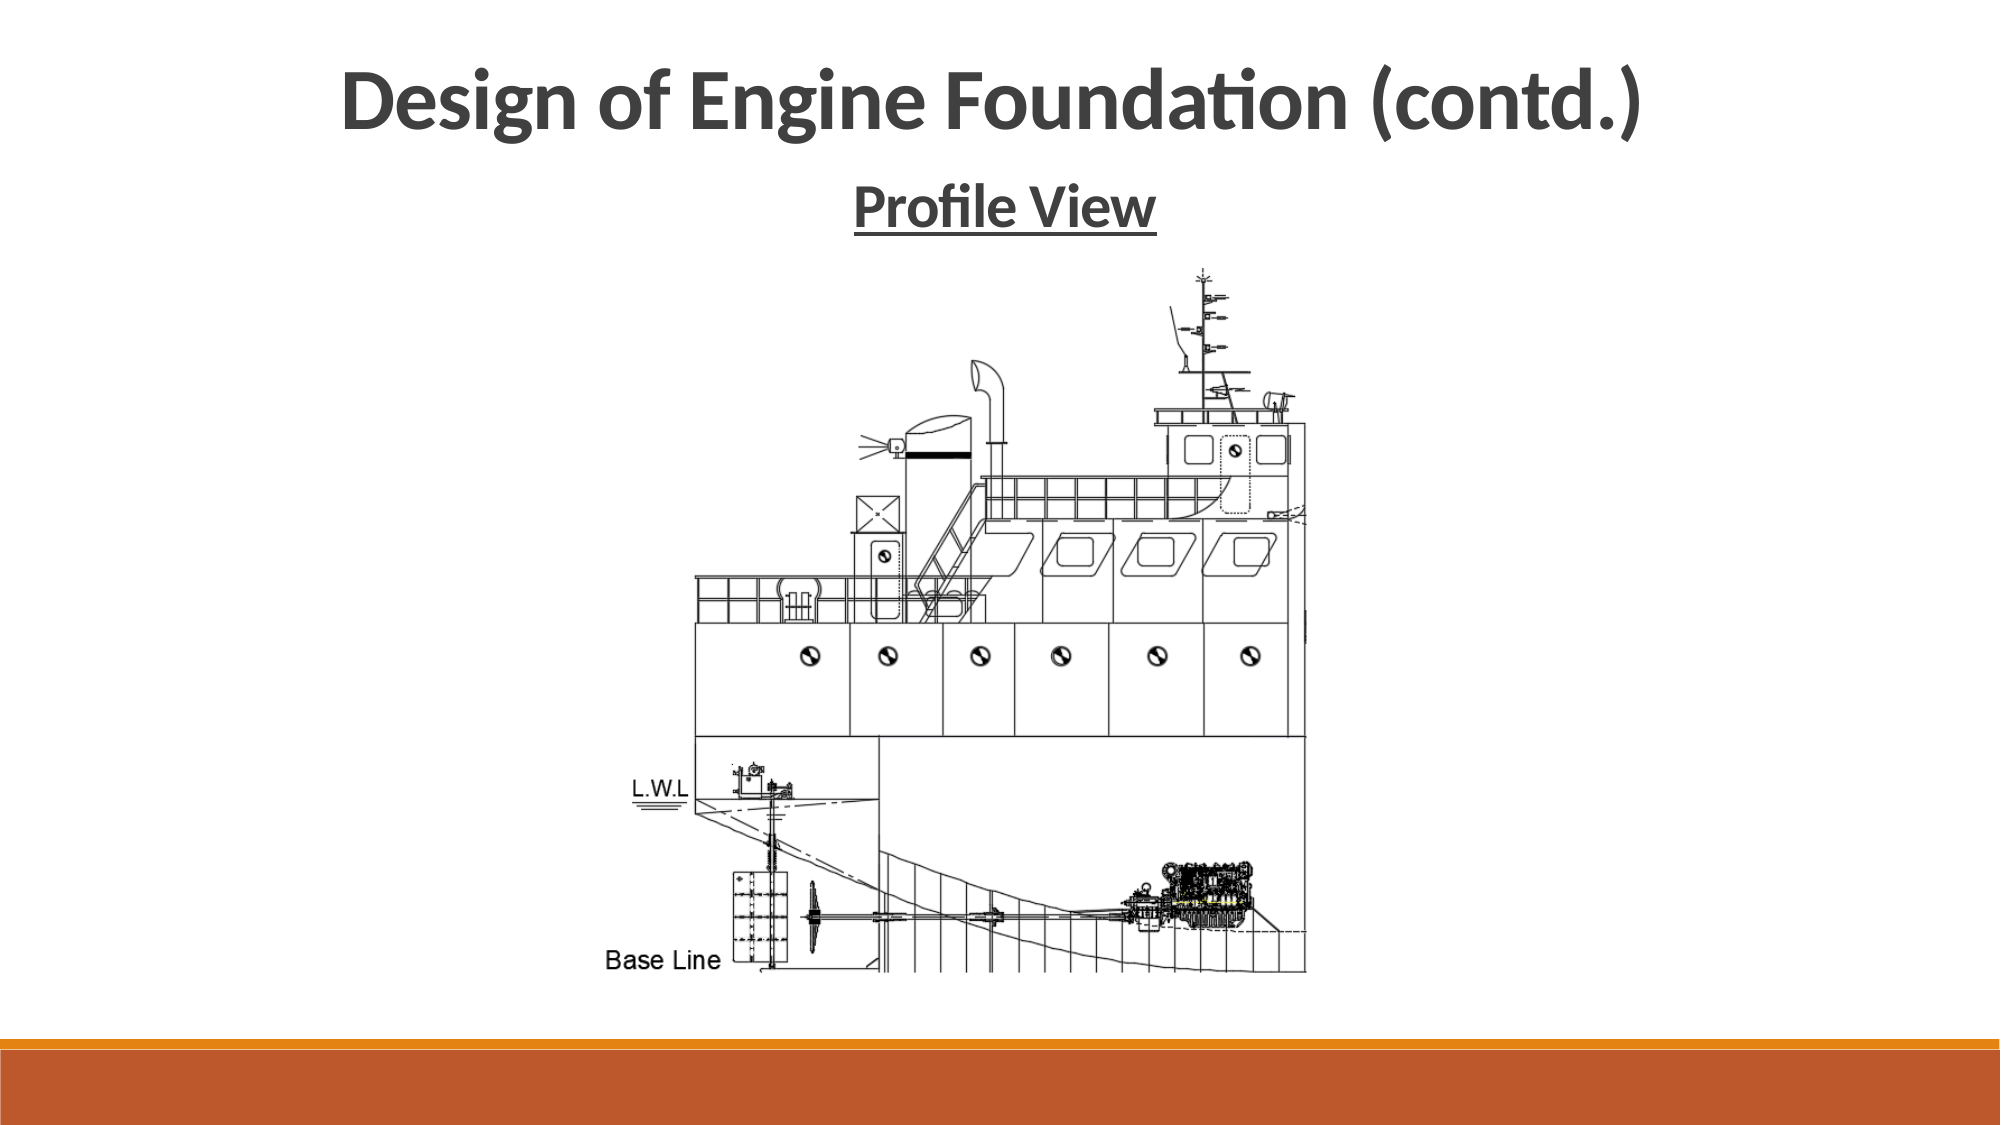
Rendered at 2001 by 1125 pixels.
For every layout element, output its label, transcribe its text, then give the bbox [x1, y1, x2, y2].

text_box Profile View [180, 169, 1831, 408]
picture [583, 258, 1349, 985]
text_box Design of Engine Foundation (contd.) [0, 50, 1986, 289]
